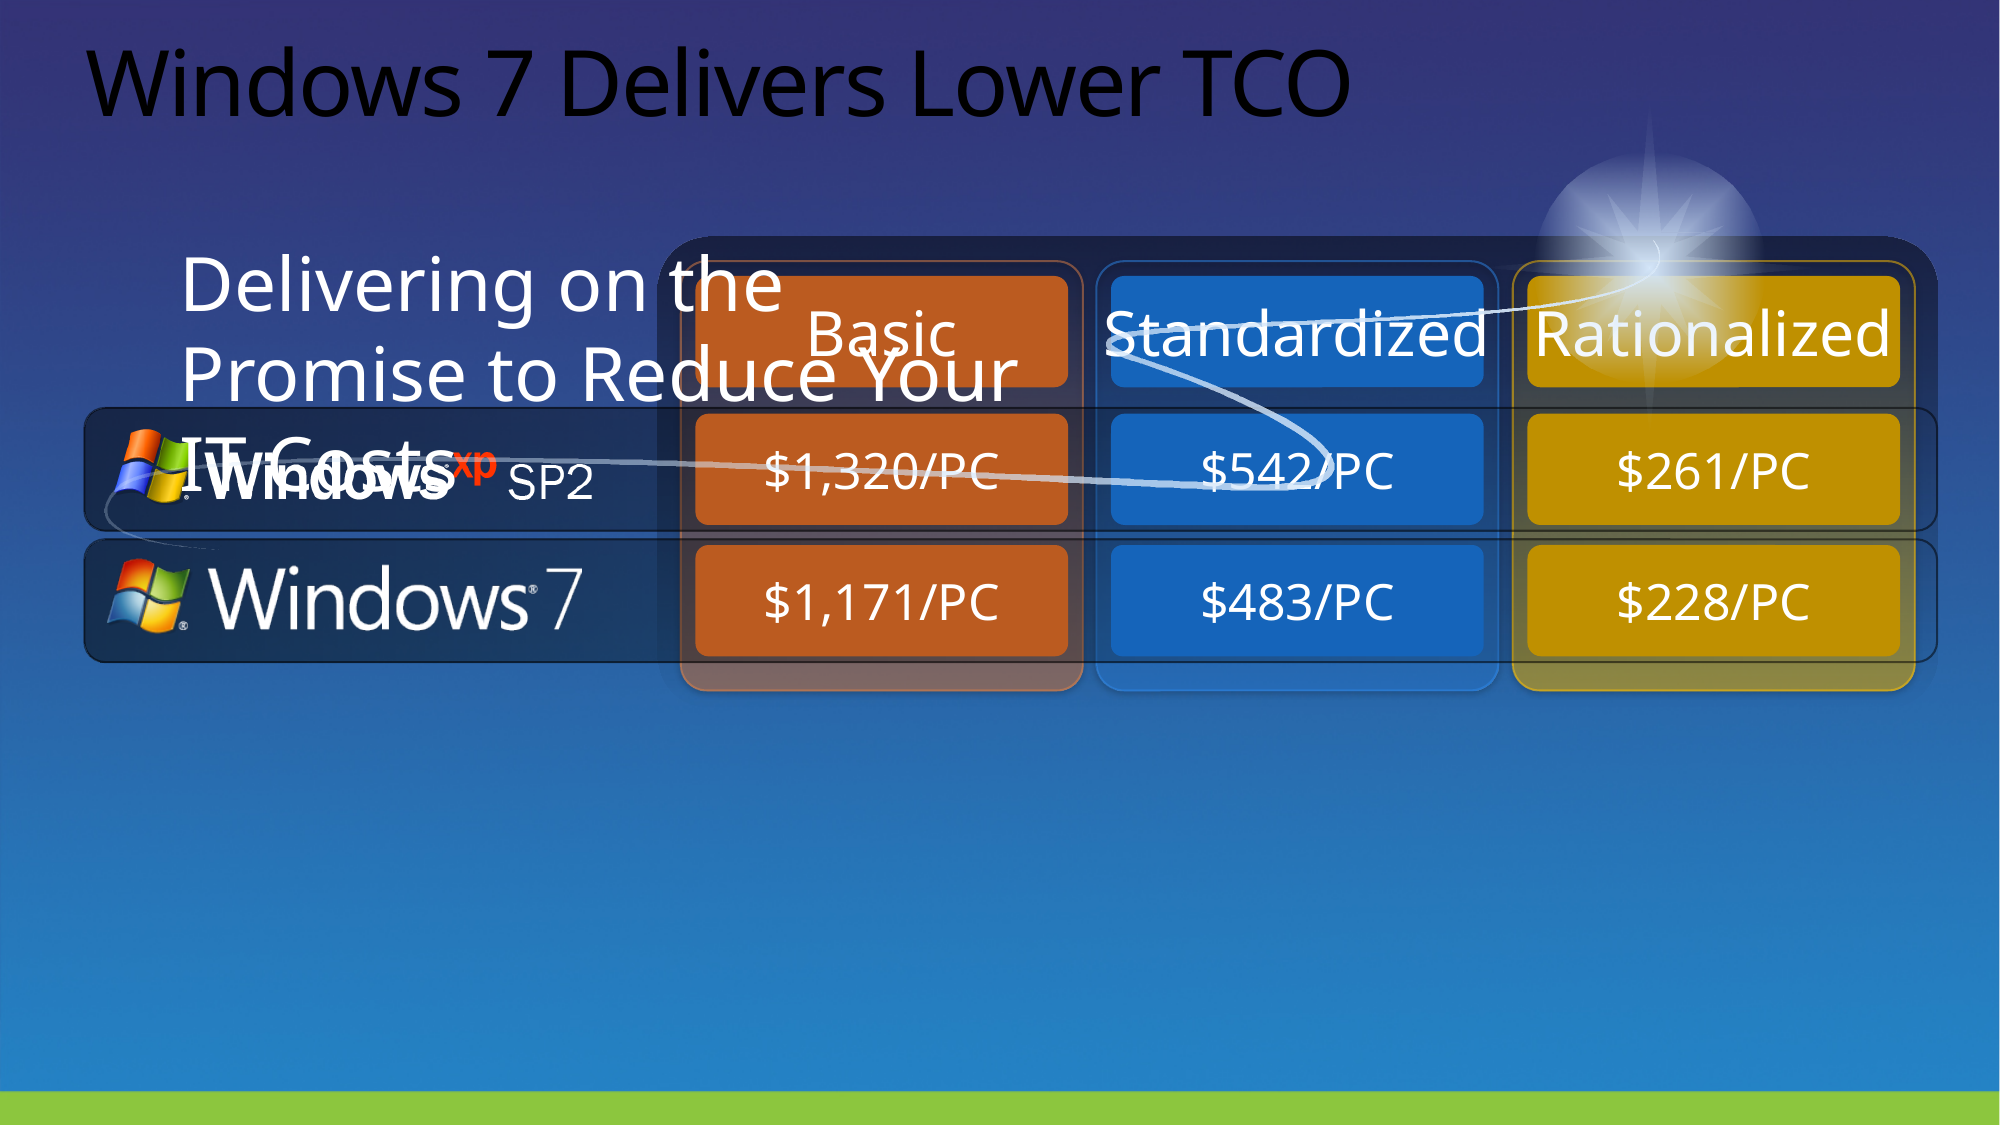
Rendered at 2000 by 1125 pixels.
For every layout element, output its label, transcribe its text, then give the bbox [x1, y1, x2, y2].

picture [0, 0, 2000, 1125]
title Windows 7 Delivers Lower TCO [85, 37, 1914, 138]
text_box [1479, 97, 1820, 438]
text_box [84, 236, 1938, 708]
